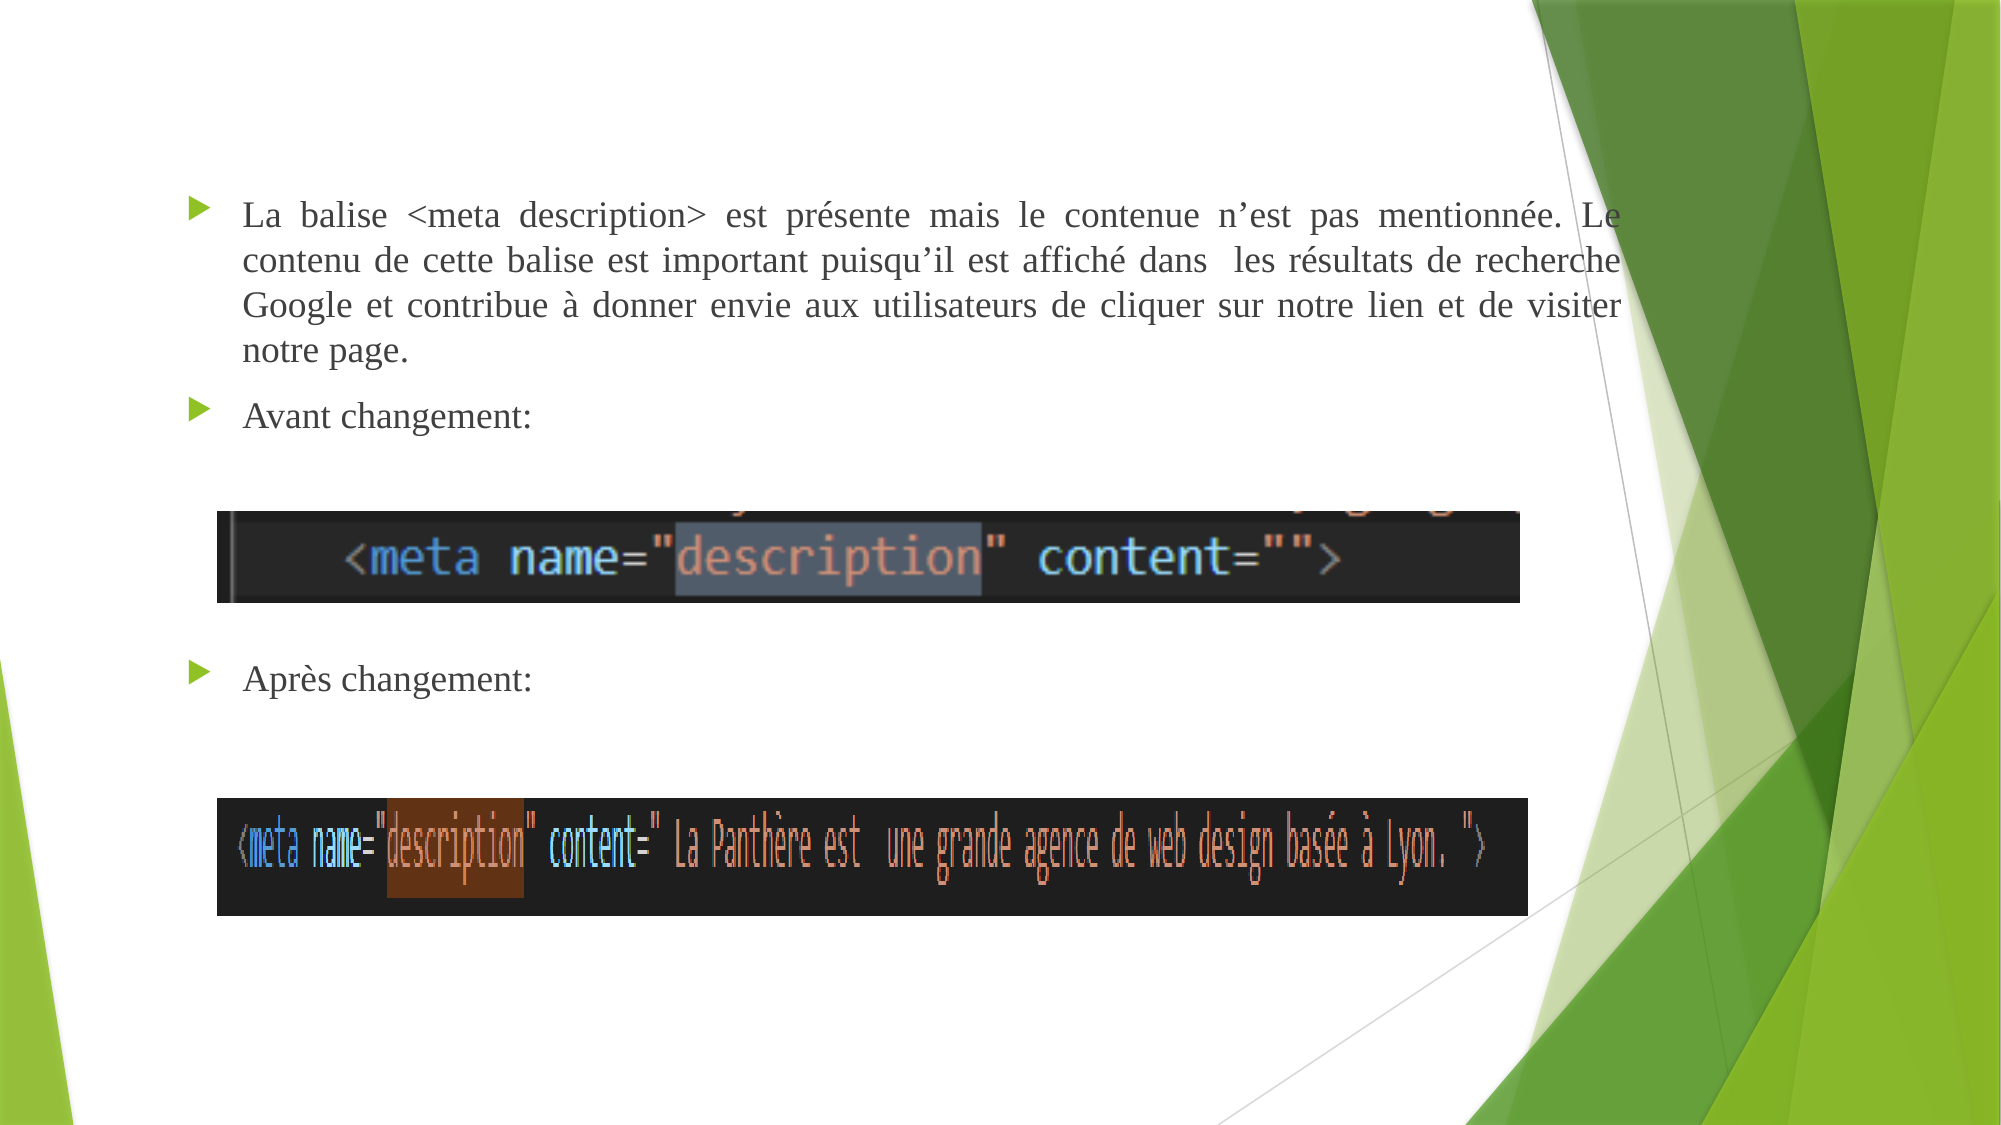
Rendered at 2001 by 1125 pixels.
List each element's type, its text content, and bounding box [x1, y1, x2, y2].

picture [217, 797, 1528, 916]
picture [216, 510, 1521, 603]
list La balise <meta description> est présente mais le contenue n’est pas mentionnée. Le contenu de cette balise est important puisqu’il est affiché dans les résultats de recherche Google et contribue à donner envie aux utilisateurs de cliquer sur notre lien et de visiter notre page. Avant changement: Après changement: [170, 116, 1639, 1019]
